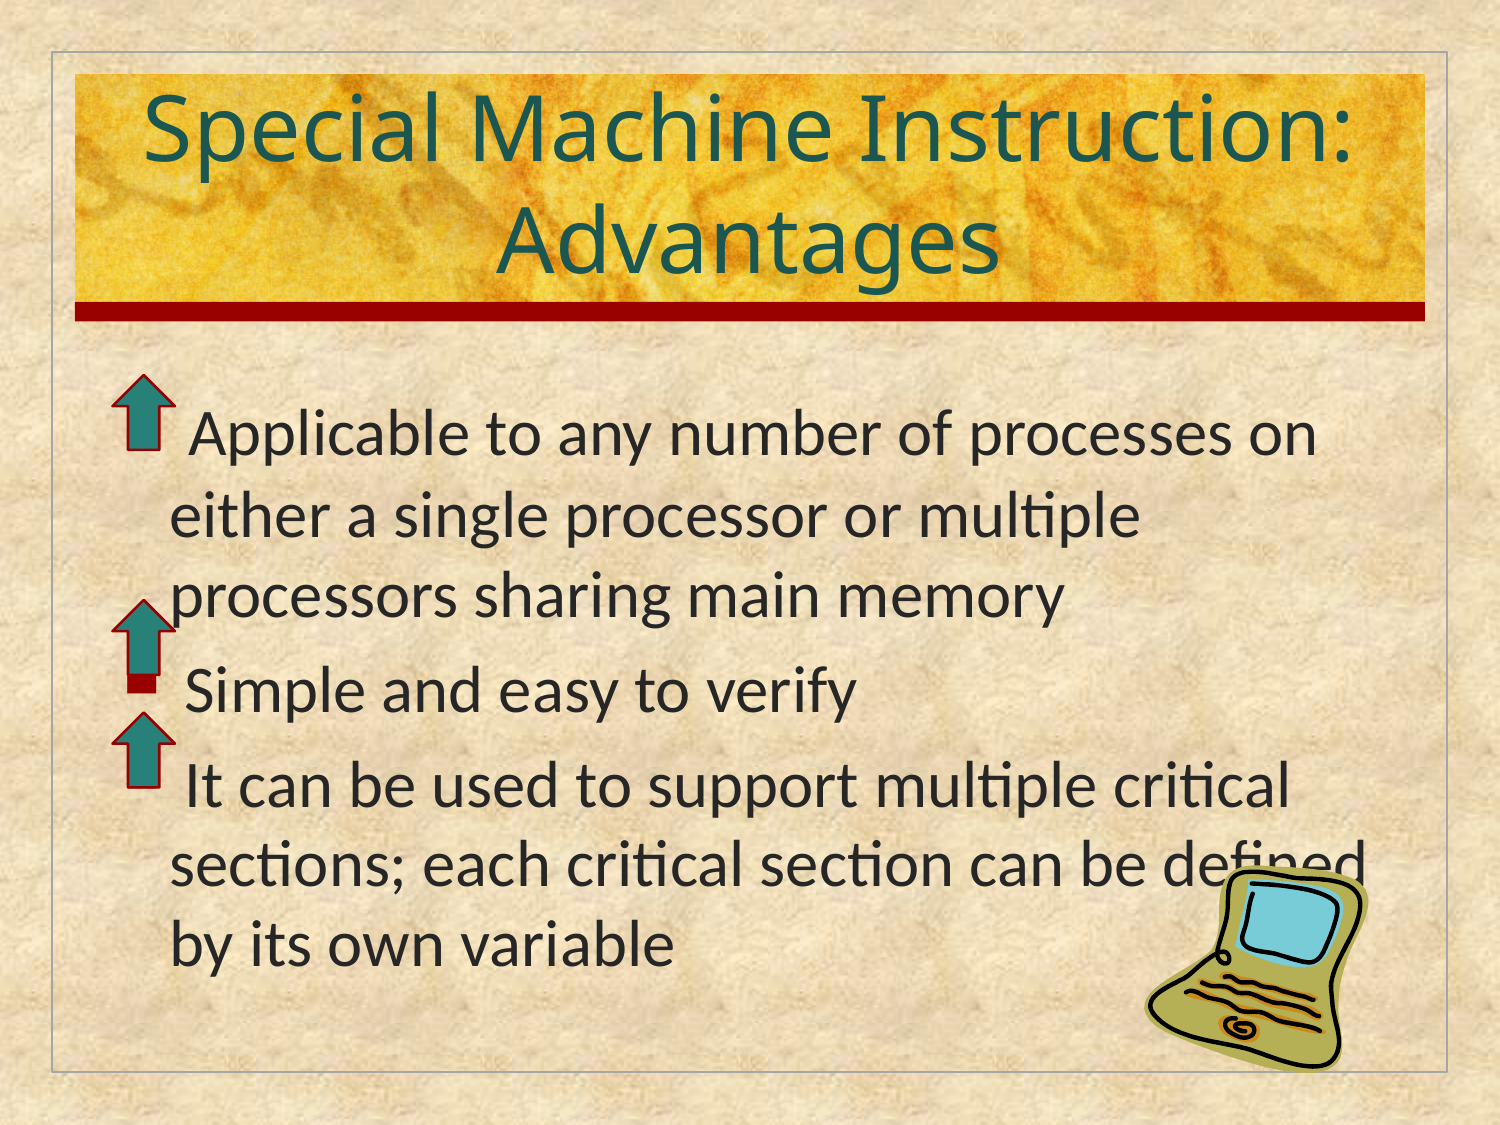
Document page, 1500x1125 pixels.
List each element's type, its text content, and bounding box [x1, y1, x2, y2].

text_box [111, 599, 177, 677]
picture [0, 0, 1500, 1125]
text_box [111, 711, 177, 789]
list Applicable to any number of processes on either a single processor or multiple processors sharing main memory Simple and easy to verify It can be used to support multiple critical sections; each critical section can be defined by its own variable [108, 375, 1450, 1005]
title Special Machine Instruction: Advantages [108, 74, 1392, 292]
text_box [111, 374, 177, 452]
